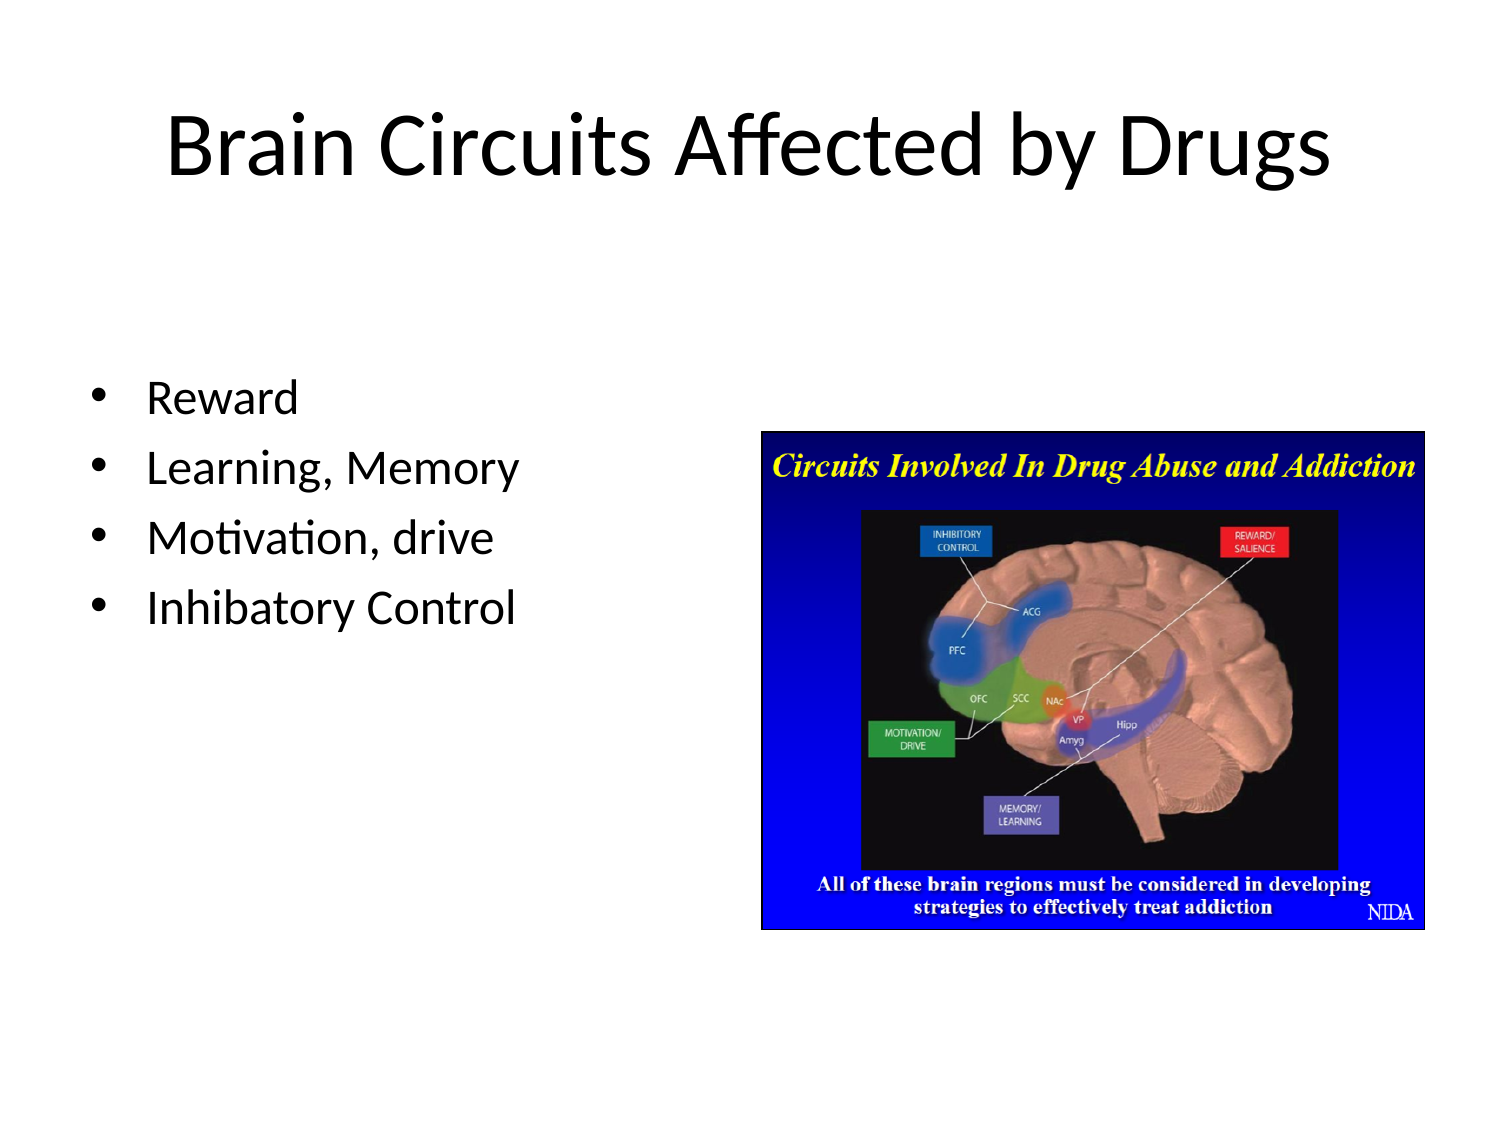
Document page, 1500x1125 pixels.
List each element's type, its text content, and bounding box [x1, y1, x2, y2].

list Reward Learning, Memory Motivation, drive Inhibatory Control [75, 356, 738, 1005]
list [761, 431, 1426, 931]
title Brain Circuits Affected by Drugs [75, 45, 1425, 233]
